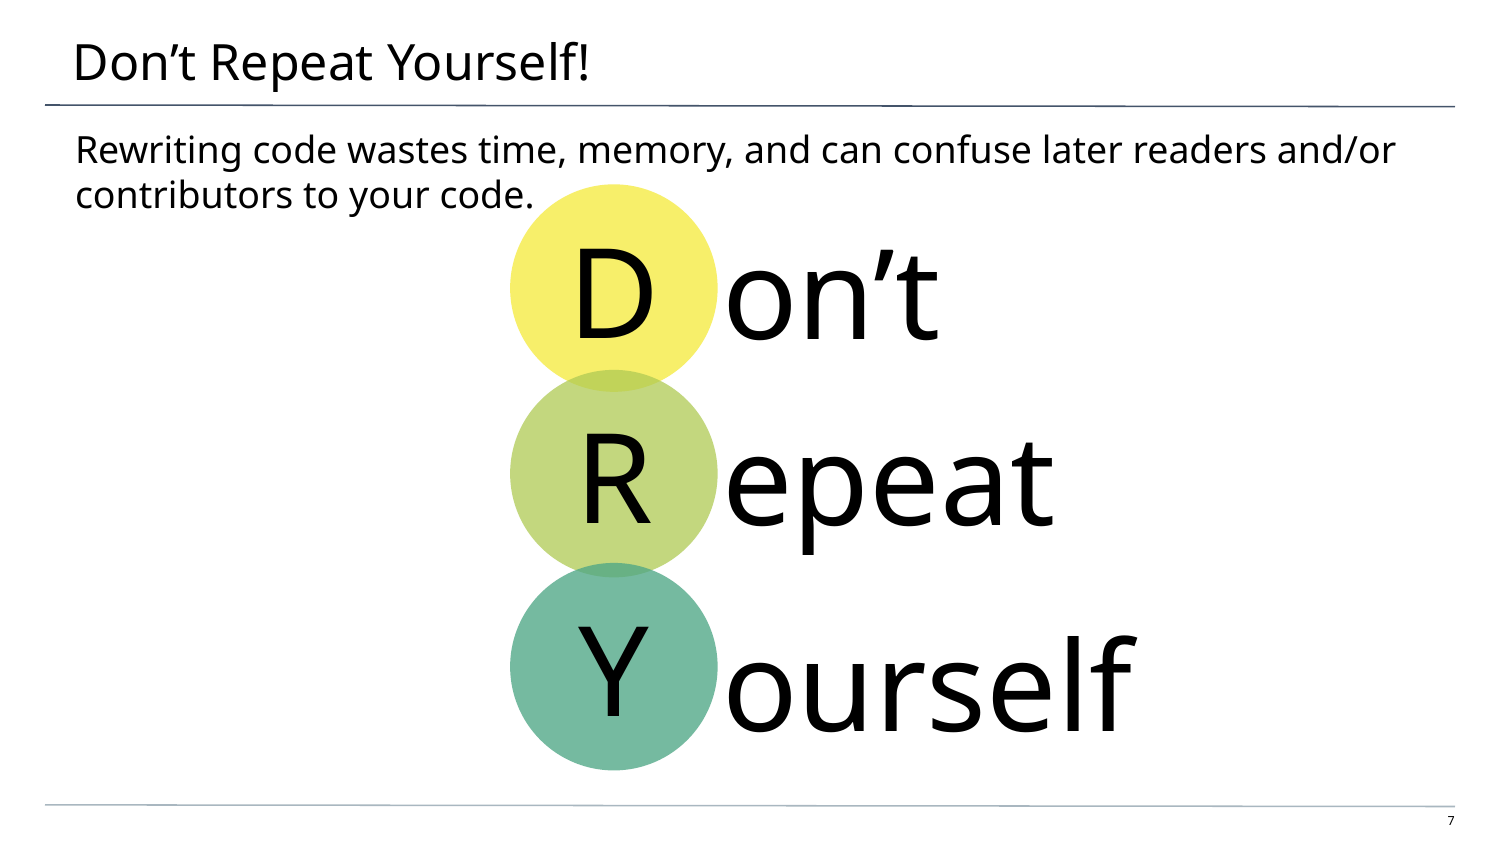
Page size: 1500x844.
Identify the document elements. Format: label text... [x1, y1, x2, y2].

text_box ourself [707, 591, 1177, 694]
text_box Y [510, 562, 714, 771]
text_box epeat [707, 385, 1177, 489]
text_box on’t [707, 199, 1177, 303]
text_box D [510, 184, 717, 381]
title Don’t Repeat Yourself! [0, 0, 1500, 88]
subtitle Rewriting code wastes time, memory, and can confuse later readers and/or contributors to your code. [0, 110, 1500, 171]
text_box R [510, 369, 717, 570]
